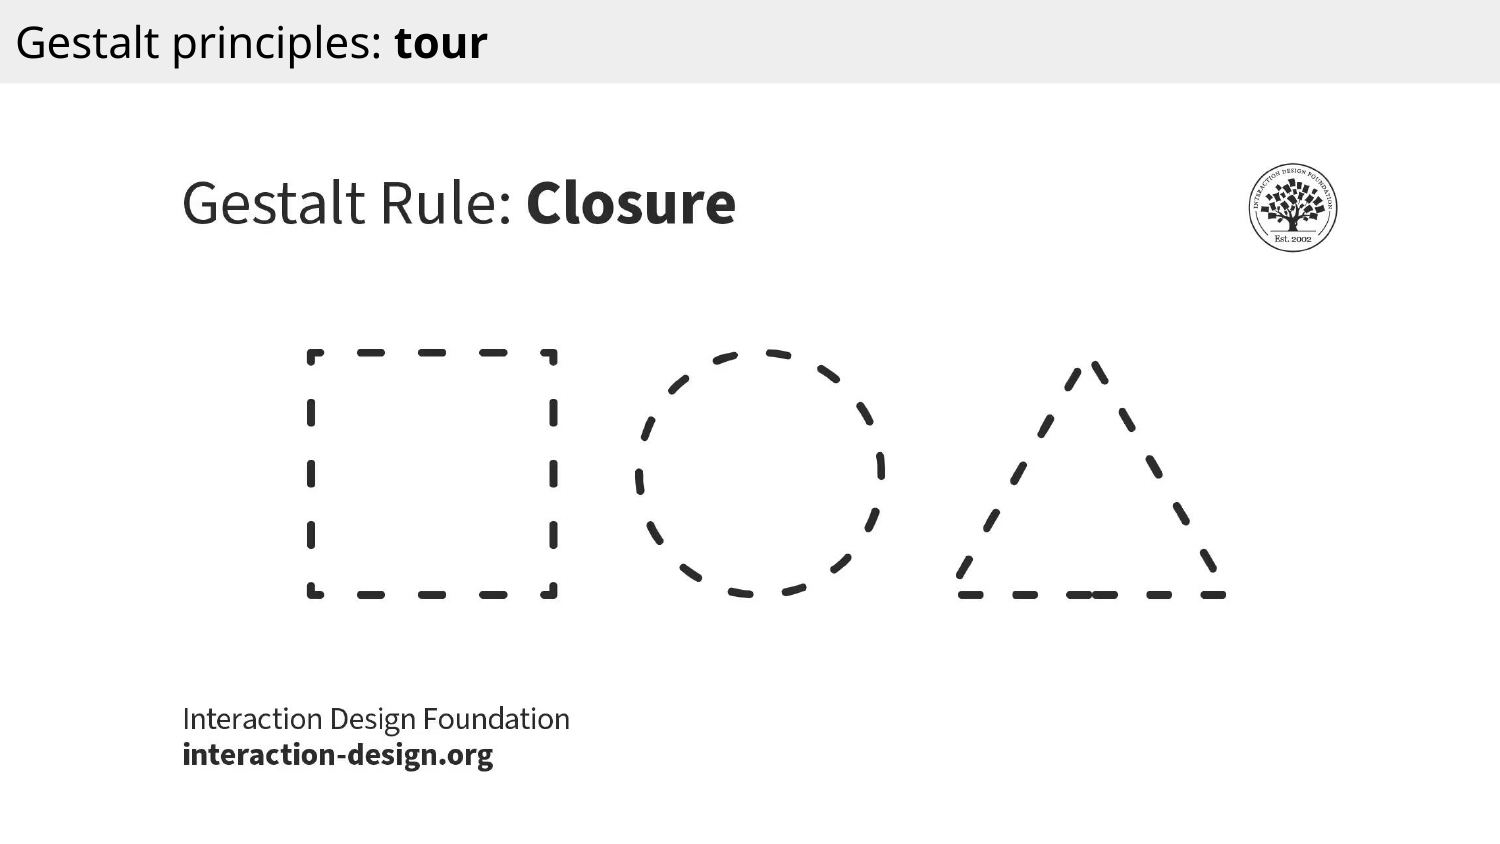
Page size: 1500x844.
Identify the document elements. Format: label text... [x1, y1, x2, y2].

picture [118, 118, 1382, 830]
text_box [0, 0, 1500, 84]
text_box Gestalt principles: tour [0, 0, 1480, 83]
